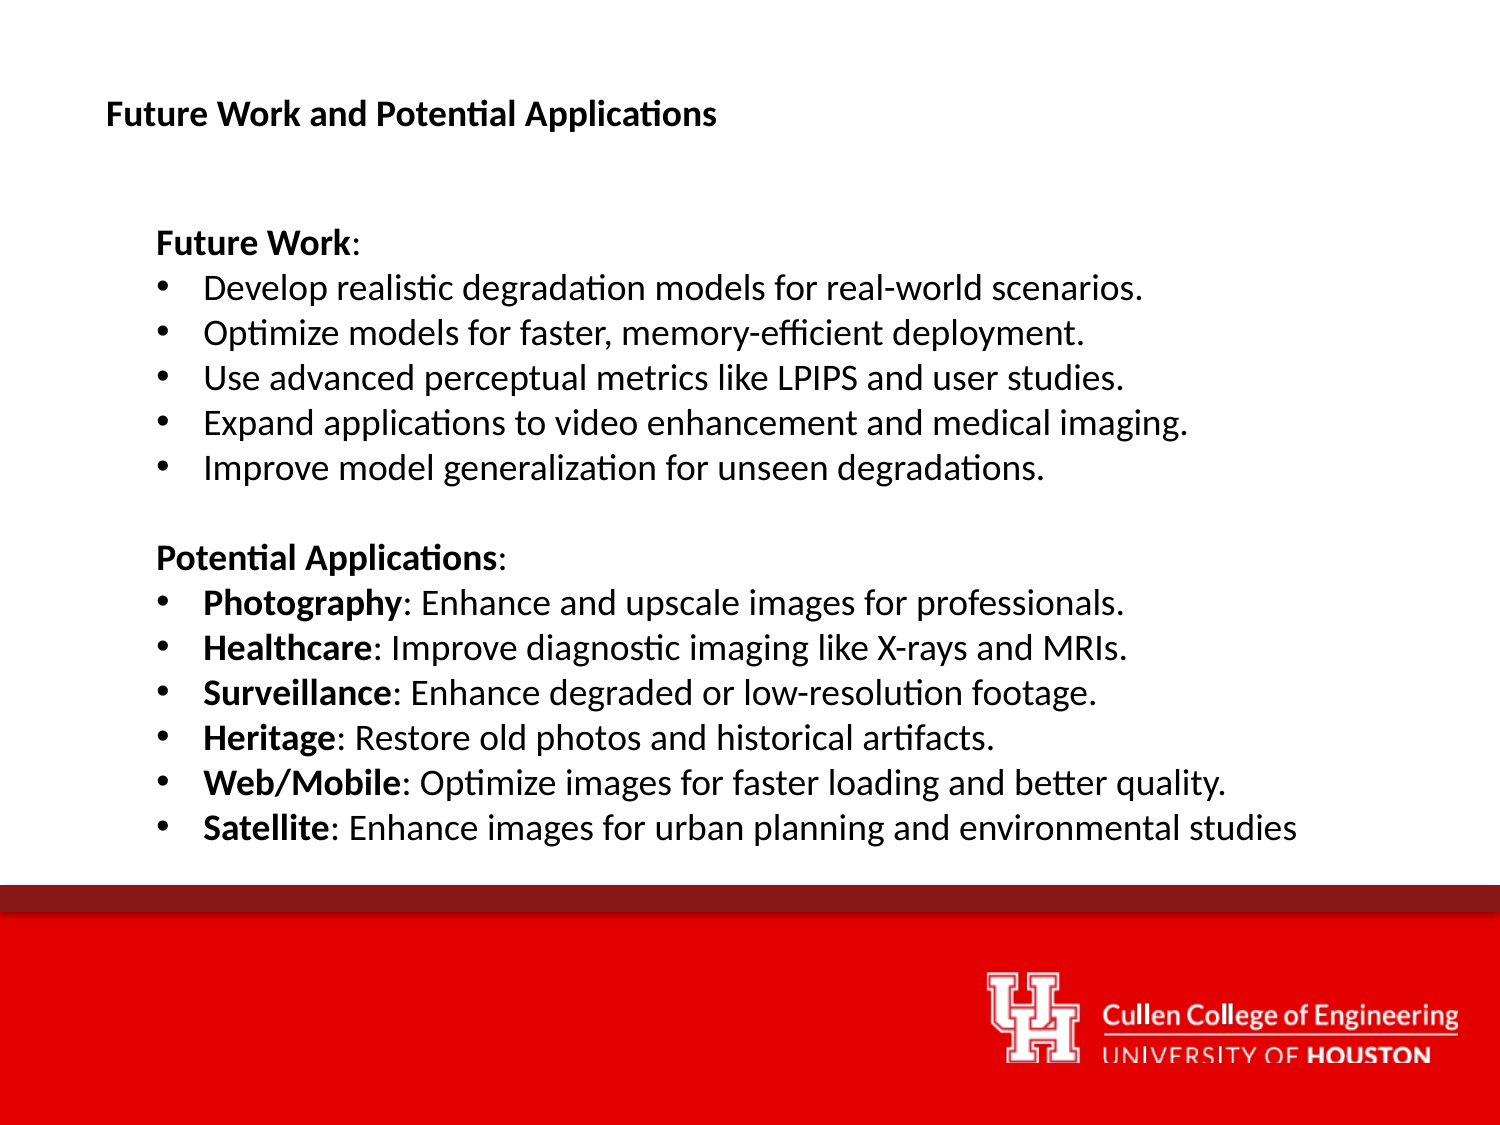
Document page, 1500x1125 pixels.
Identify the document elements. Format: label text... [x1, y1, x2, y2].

picture [986, 972, 1459, 1063]
text_box Future Work: Develop realistic degradation models for real-world scenarios. Optimize models for faster, memory-efficient deployment. Use advanced perceptual metrics like LPIPS and user studies. Expand applications to video enhancement and medical imaging. Improve model generalization for unseen degradations. Potential Applications: Photography: Enhance and upscale images for professionals. Healthcare: Improve diagnostic imaging like X-rays and MRIs. Surveillance: Enhance degraded or low-resolution footage. Heritage: Restore old photos and historical artifacts. Web/Mobile: Optimize images for faster loading and better quality. Satellite: Enhance images for urban planning and environmental studies [141, 210, 1336, 856]
text_box [0, 884, 1500, 913]
text_box [0, 919, 1500, 1125]
text_box Future Work and Potential Applications [91, 81, 733, 142]
